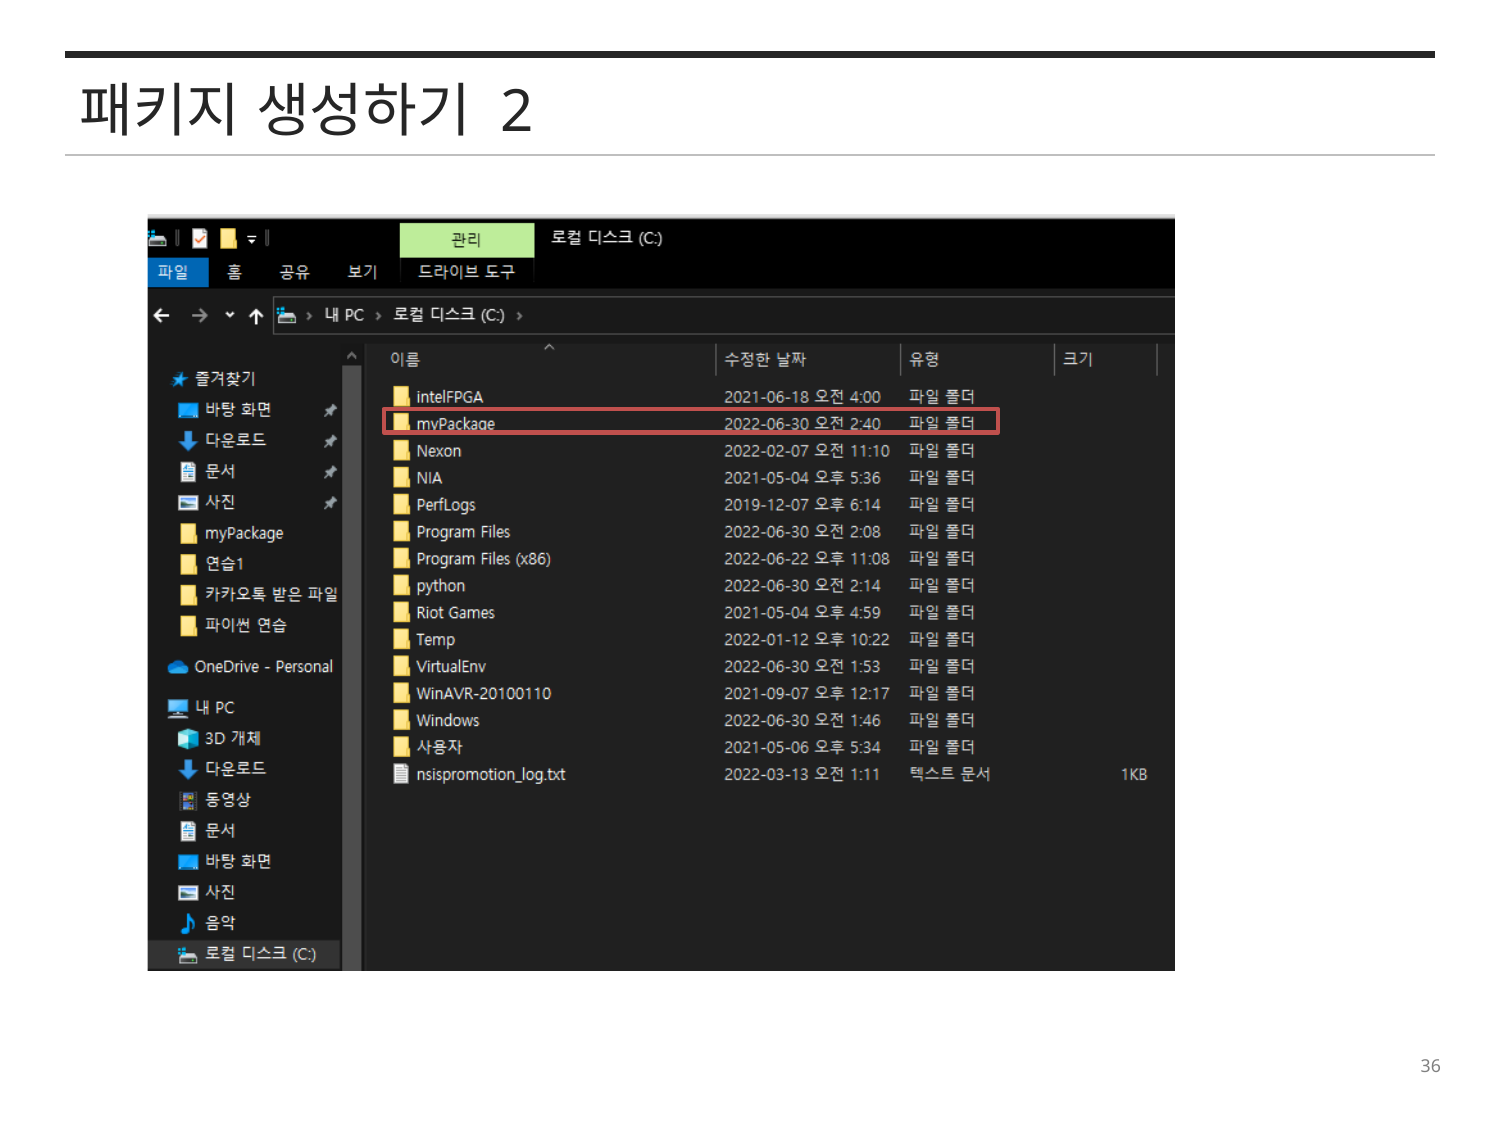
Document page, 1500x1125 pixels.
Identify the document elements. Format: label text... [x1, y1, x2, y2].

picture [147, 213, 1176, 971]
text_box 패키지 생성하기 2 [64, 65, 1199, 151]
